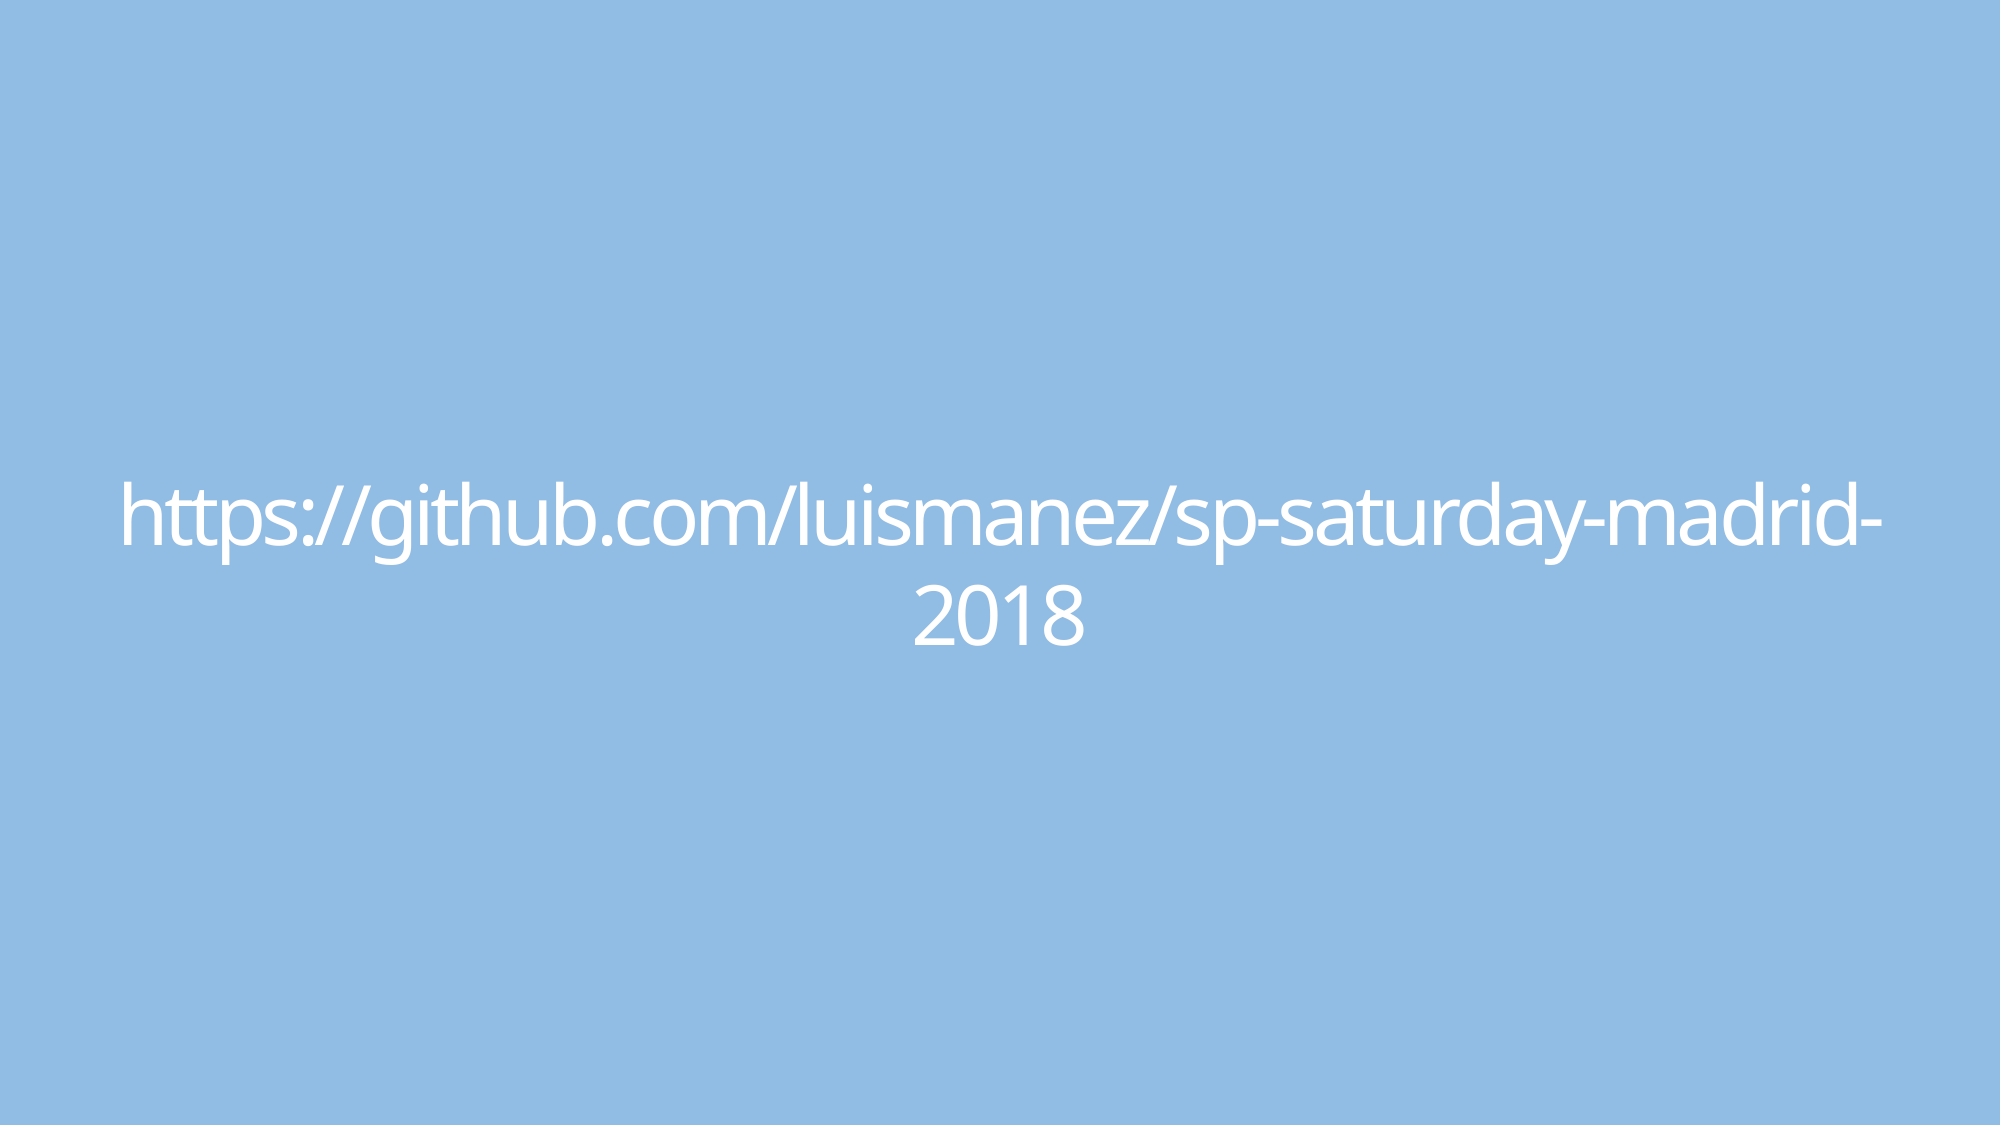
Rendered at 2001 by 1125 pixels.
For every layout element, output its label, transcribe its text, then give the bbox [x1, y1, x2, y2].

title https://github.com/luismanez/sp-saturday-madrid-2018 [85, 462, 1915, 663]
